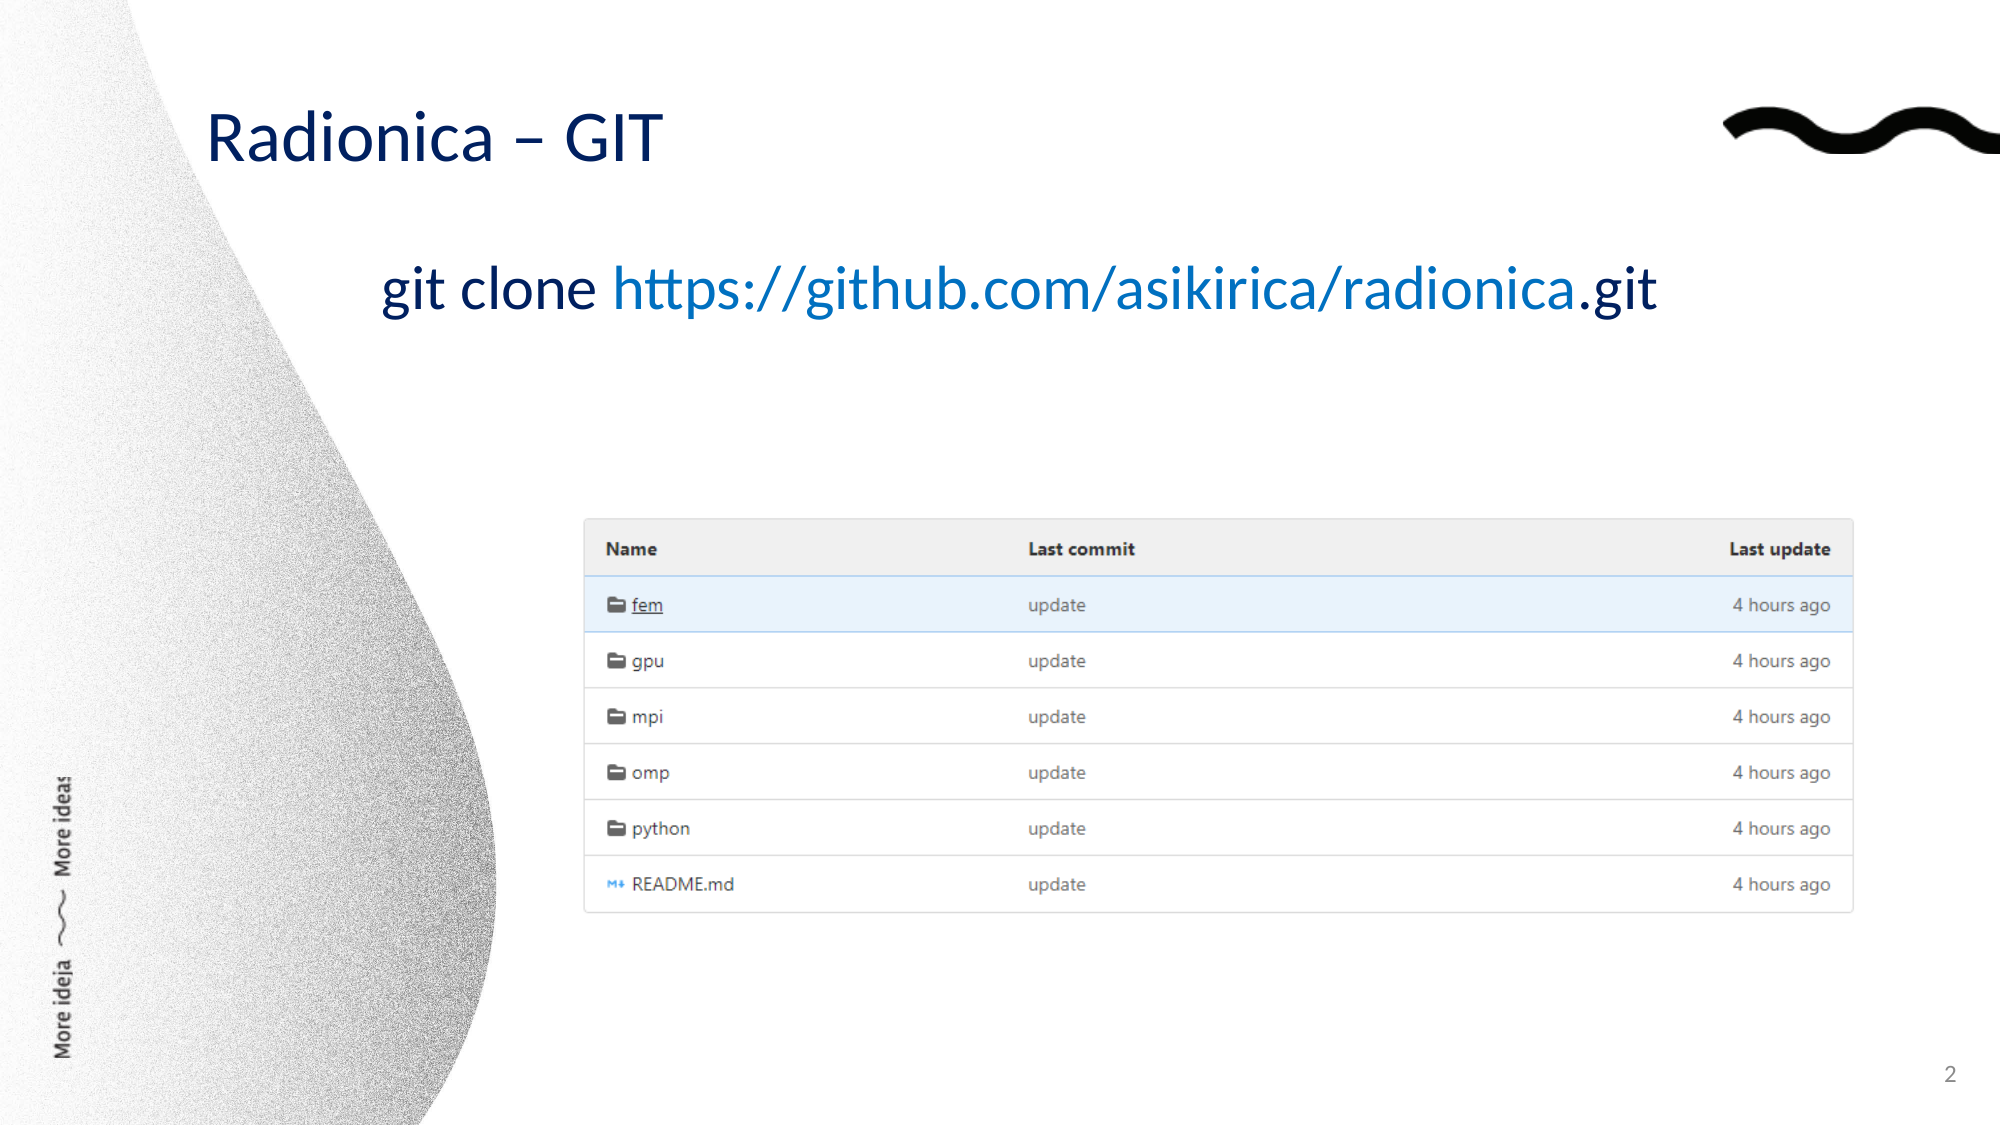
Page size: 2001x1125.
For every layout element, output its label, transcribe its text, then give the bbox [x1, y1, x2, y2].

slide_number 2 [1521, 1042, 1972, 1103]
picture [0, 0, 509, 1125]
picture [577, 509, 1866, 924]
text_box Radionica – GIT [206, 92, 1684, 177]
text_box git clone https://github.com/asikirica/radionica.git [367, 239, 1866, 329]
